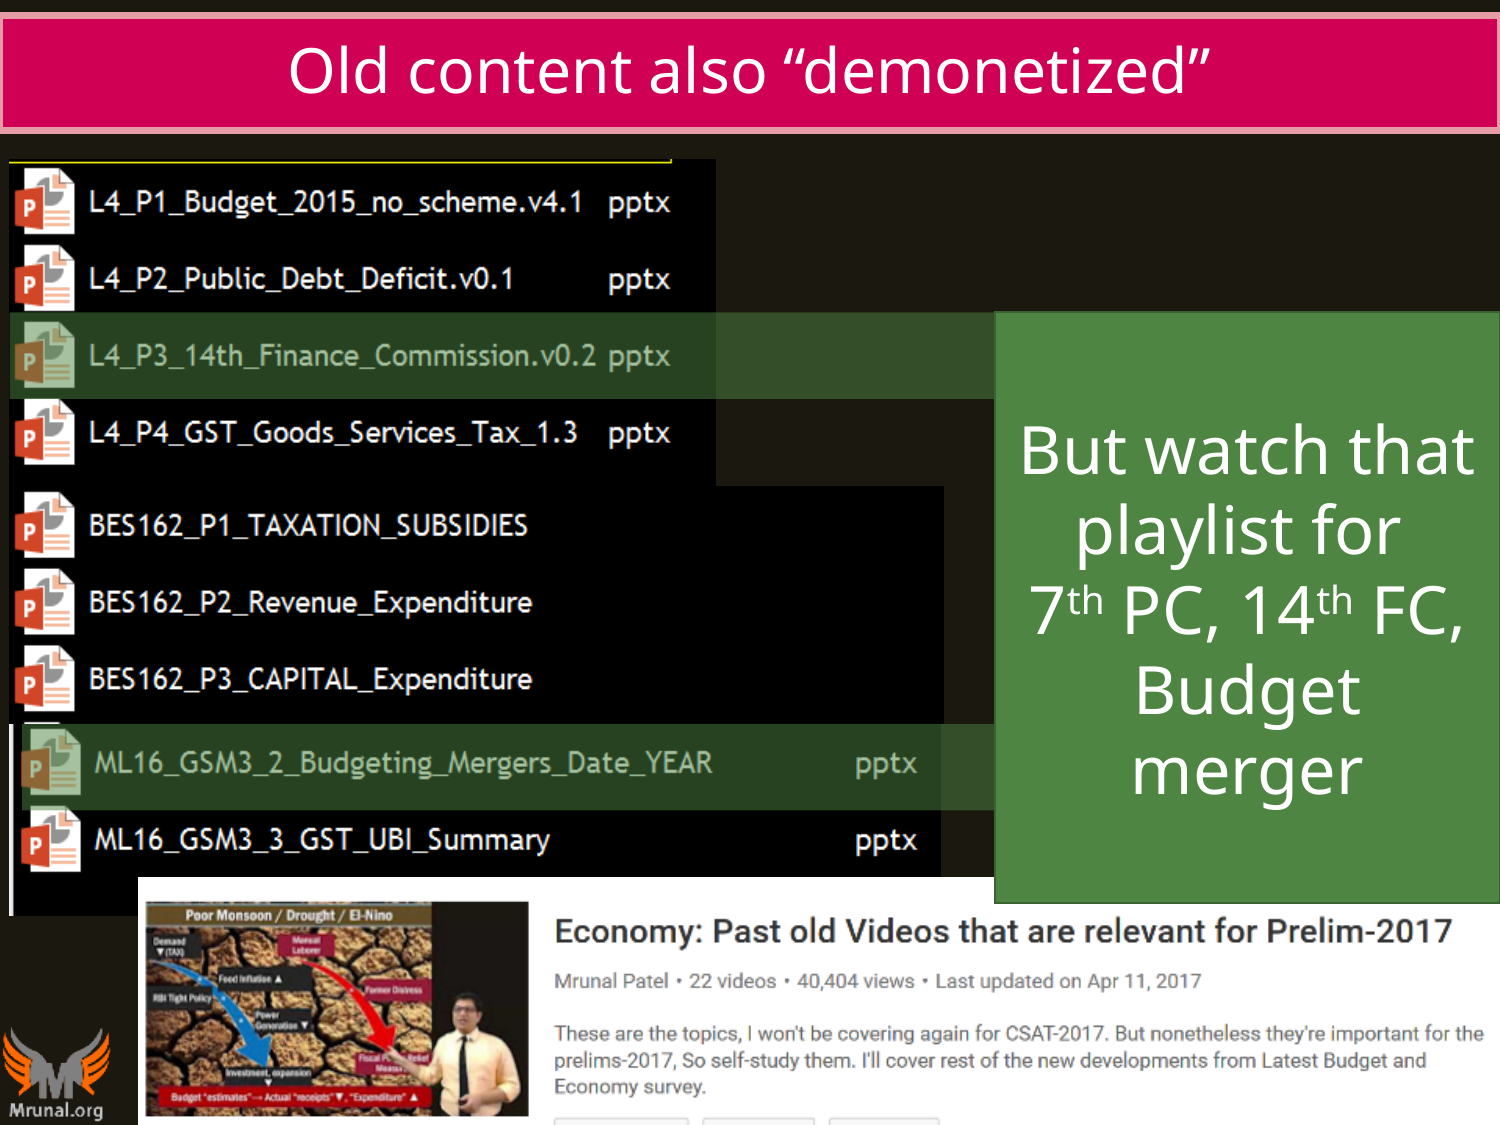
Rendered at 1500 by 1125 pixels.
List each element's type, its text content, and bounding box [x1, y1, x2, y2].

title Old content also “demonetized” [0, 12, 1500, 134]
text_box But watch that playlist for 7th PC, 14th FC, Budget merger [994, 311, 1500, 877]
picture [9, 159, 1500, 1125]
picture [0, 1024, 114, 1125]
text_box [716, 312, 994, 399]
text_box [941, 723, 994, 811]
